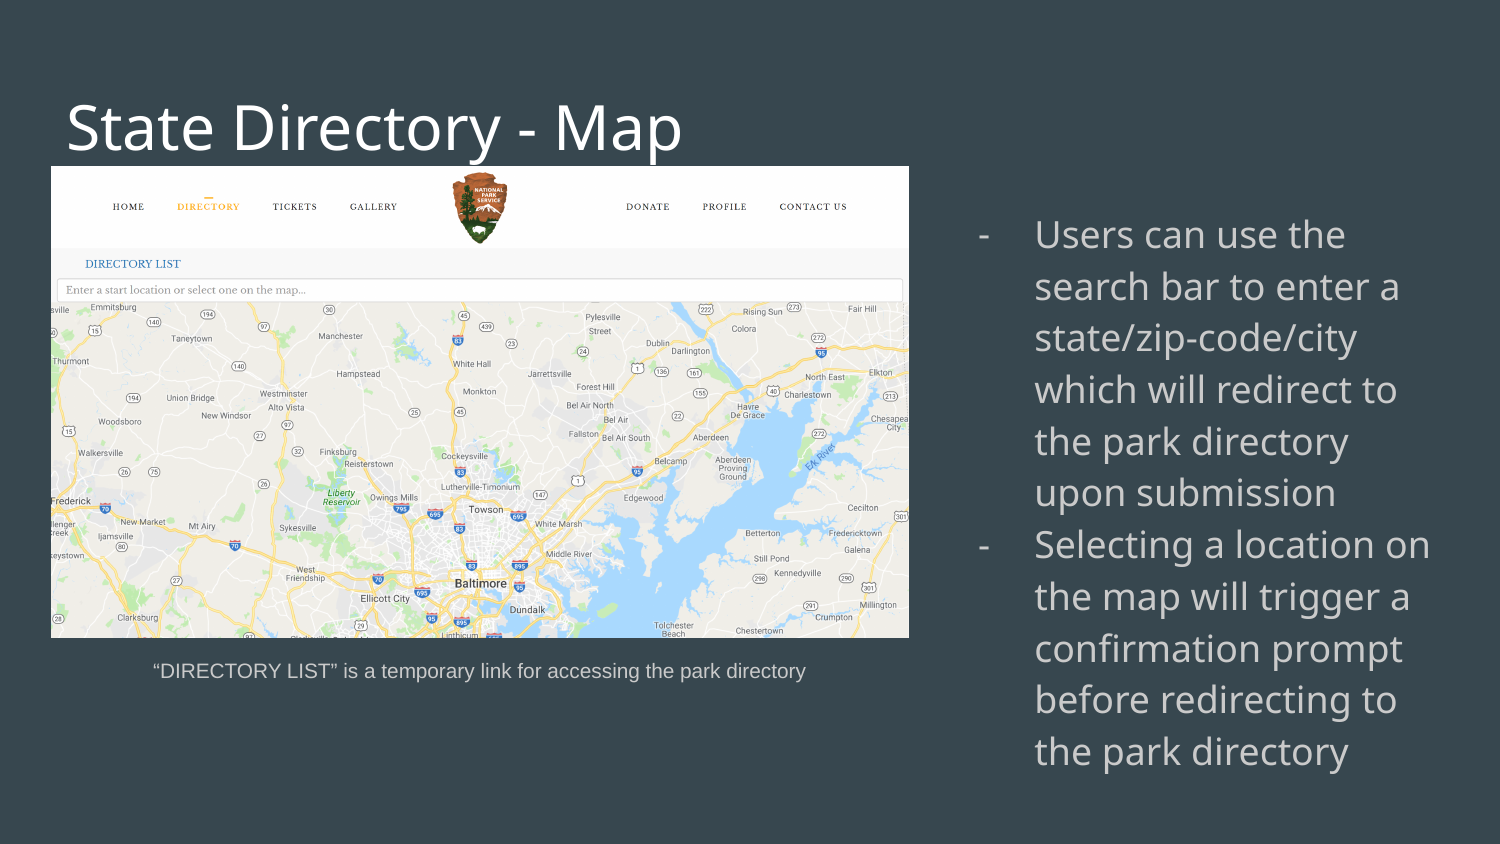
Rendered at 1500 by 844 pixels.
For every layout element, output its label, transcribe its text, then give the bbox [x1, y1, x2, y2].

title State Directory - Map [51, 72, 1449, 167]
picture [50, 166, 909, 639]
text_box “DIRECTORY LIST” is a temporary link for accessing the park directory [97, 647, 862, 694]
list Users can use the search bar to enter a state/zip-code/city which will redirect to the park directory upon submission Selecting a location on the map will trigger a confirmation prompt before redirecting to the park directory [944, 189, 1449, 787]
